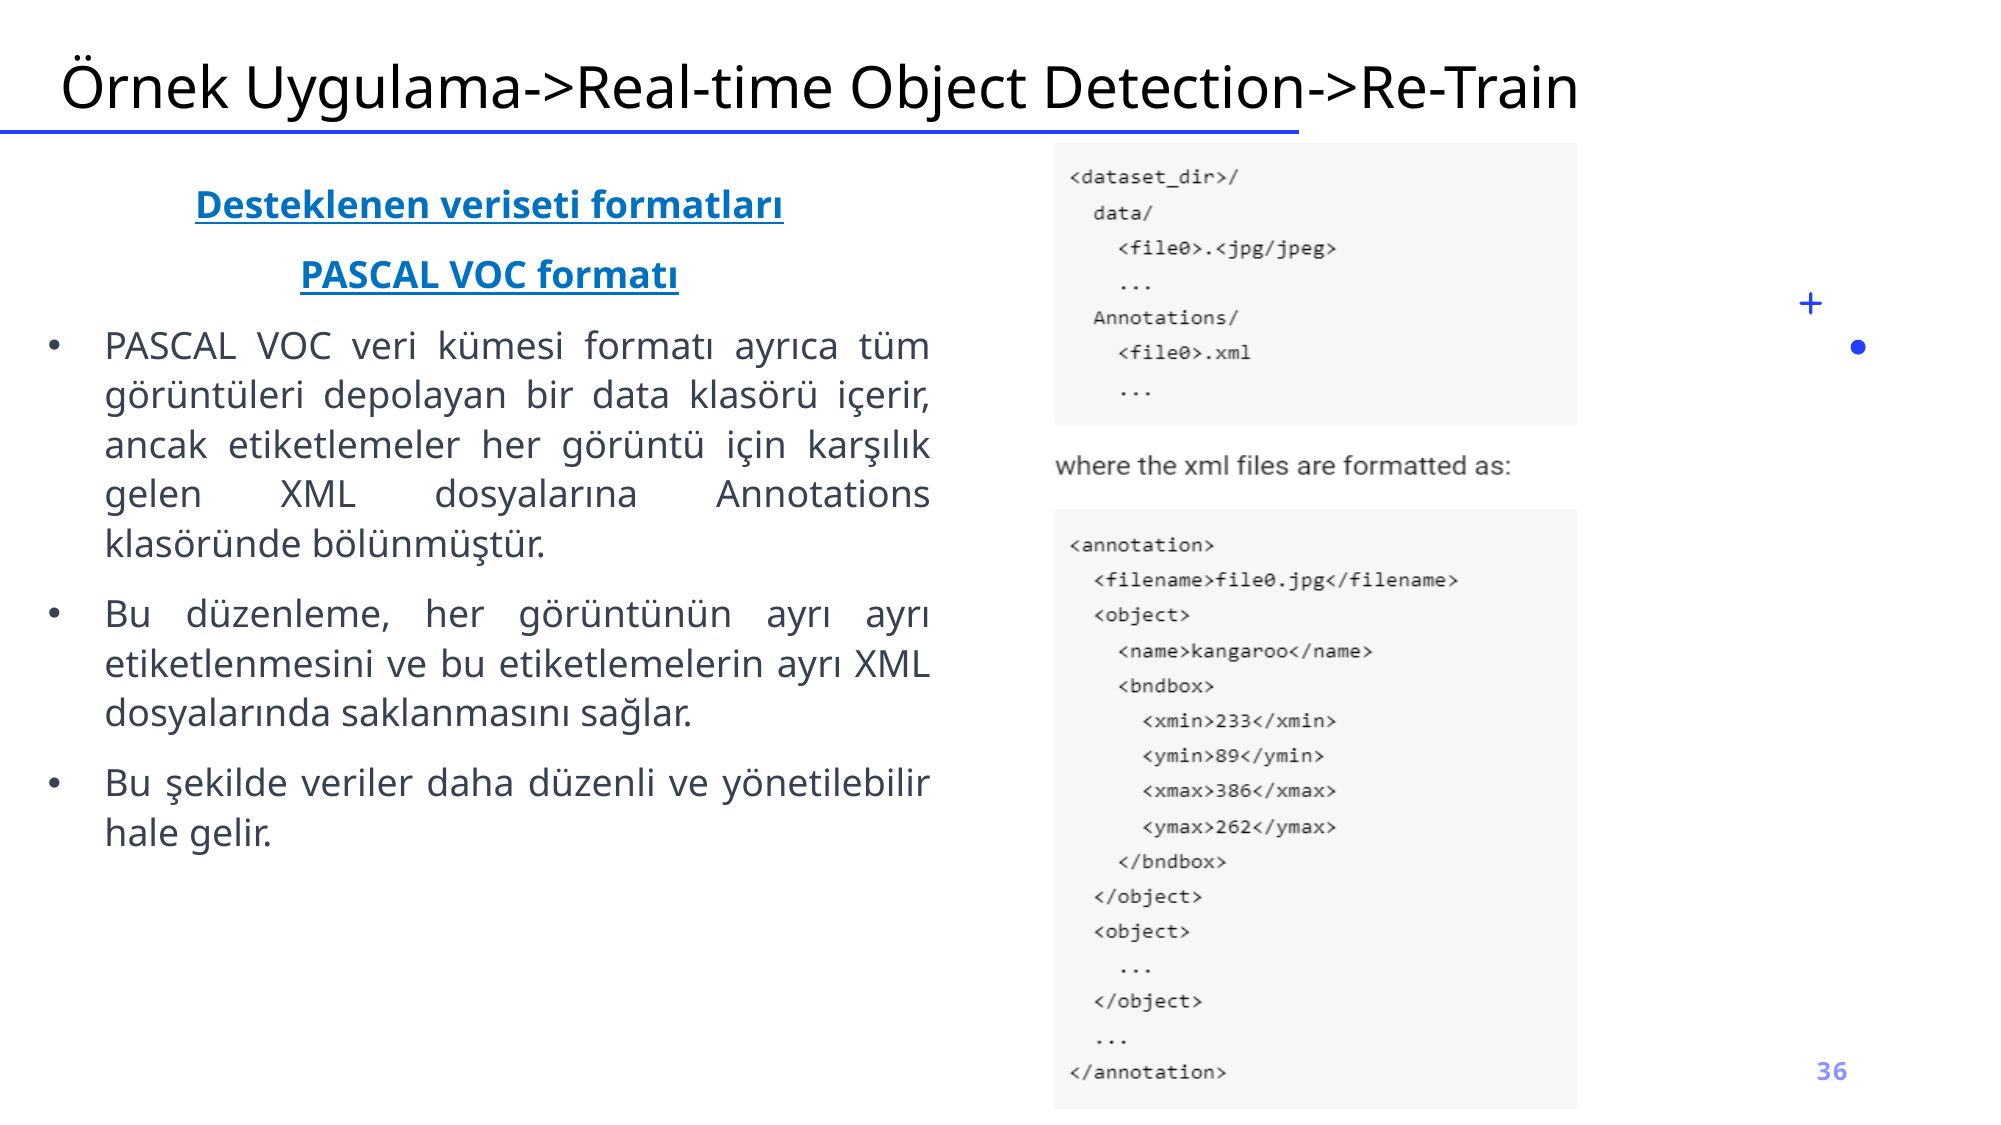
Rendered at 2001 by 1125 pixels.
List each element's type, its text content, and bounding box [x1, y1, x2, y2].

text_box Desteklenen veriseti formatları PASCAL VOC formatı PASCAL VOC veri kümesi formatı ayrıca tüm görüntüleri depolayan bir data klasörü içerir, ancak etiketlemeler her görüntü için karşılık gelen XML dosyalarına Annotations klasöründe bölünmüştür. Bu düzenleme, her görüntünün ayrı ayrı etiketlenmesini ve bu etiketlemelerin ayrı XML dosyalarında saklanmasını sağlar. Bu şekilde veriler daha düzenli ve yönetilebilir hale gelir. [33, 169, 947, 1059]
picture [1053, 143, 1577, 1115]
title Örnek Uygulama->Real-time Object Detection->Re-Train [45, 35, 1923, 130]
slide_number 36 [1577, 1042, 1863, 1103]
